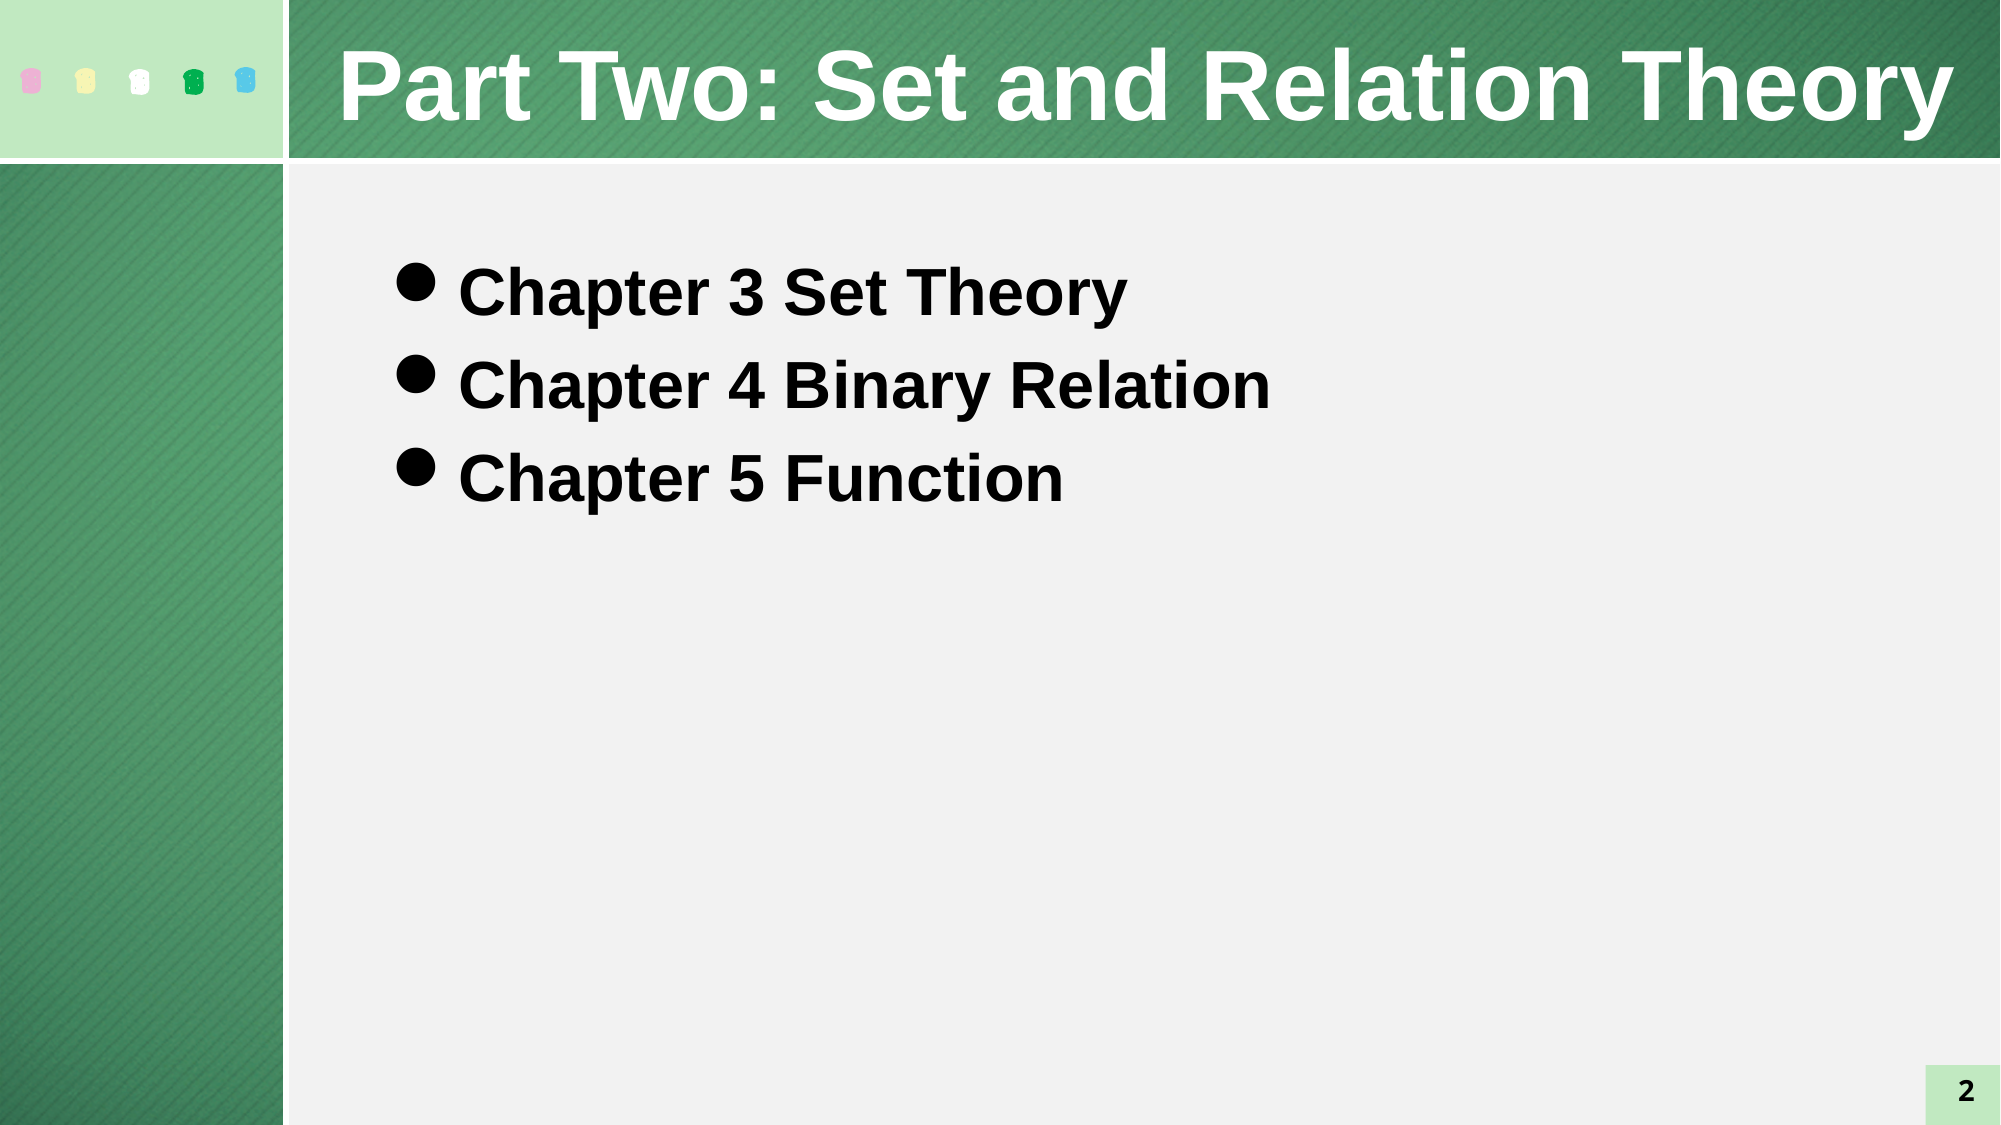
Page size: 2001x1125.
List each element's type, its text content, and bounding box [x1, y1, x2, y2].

slide_number 2 [1925, 1065, 2000, 1125]
picture [0, 164, 283, 1125]
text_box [19, 65, 258, 95]
picture [289, 0, 2000, 158]
text_box Chapter 3 Set Theory Chapter 4 Binary Relation Chapter 5 Function [376, 250, 1690, 785]
text_box Part Two: Set and Relation Theory [322, 12, 2000, 148]
